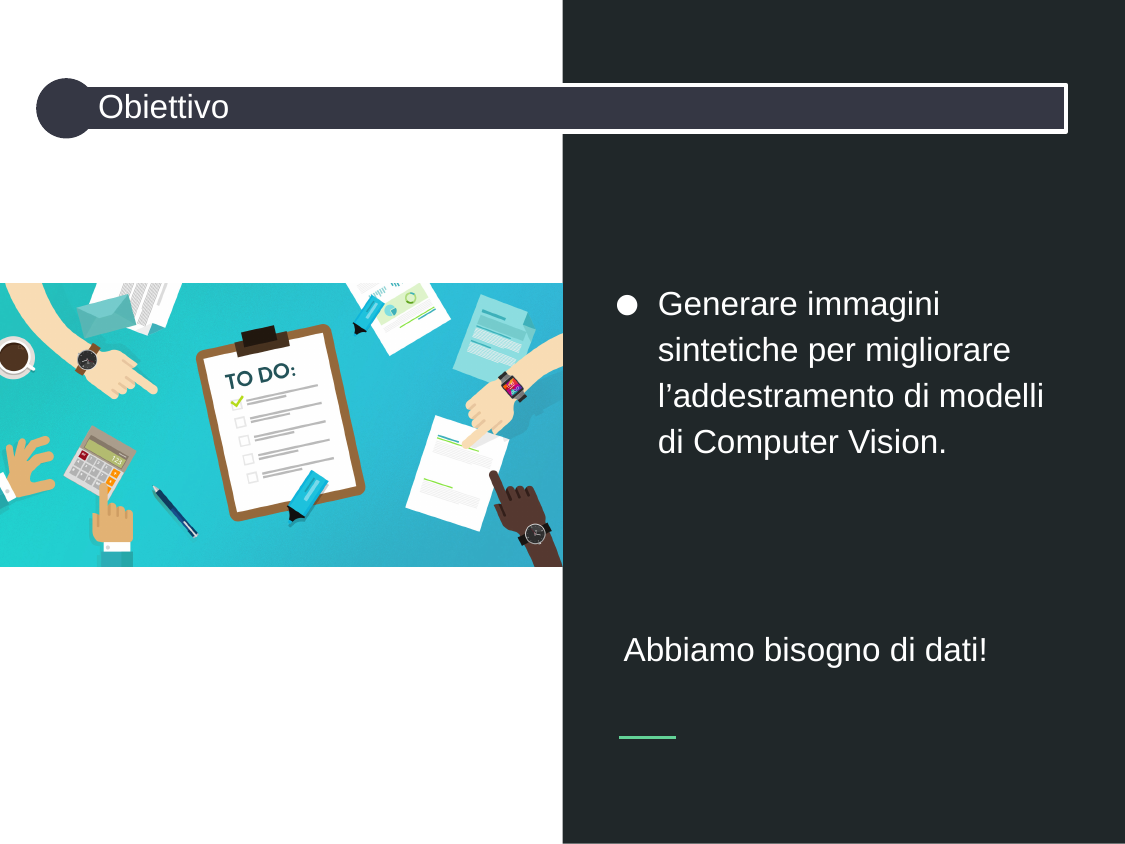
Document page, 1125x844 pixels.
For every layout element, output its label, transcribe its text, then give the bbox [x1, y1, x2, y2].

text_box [38, 79, 1067, 137]
picture [0, 283, 563, 568]
list Generare immagini sintetiche per migliorare l’addestramento di modelli di Computer Vision. [590, 225, 1085, 512]
text_box Abbiamo bisogno di dati! [612, 609, 1085, 682]
